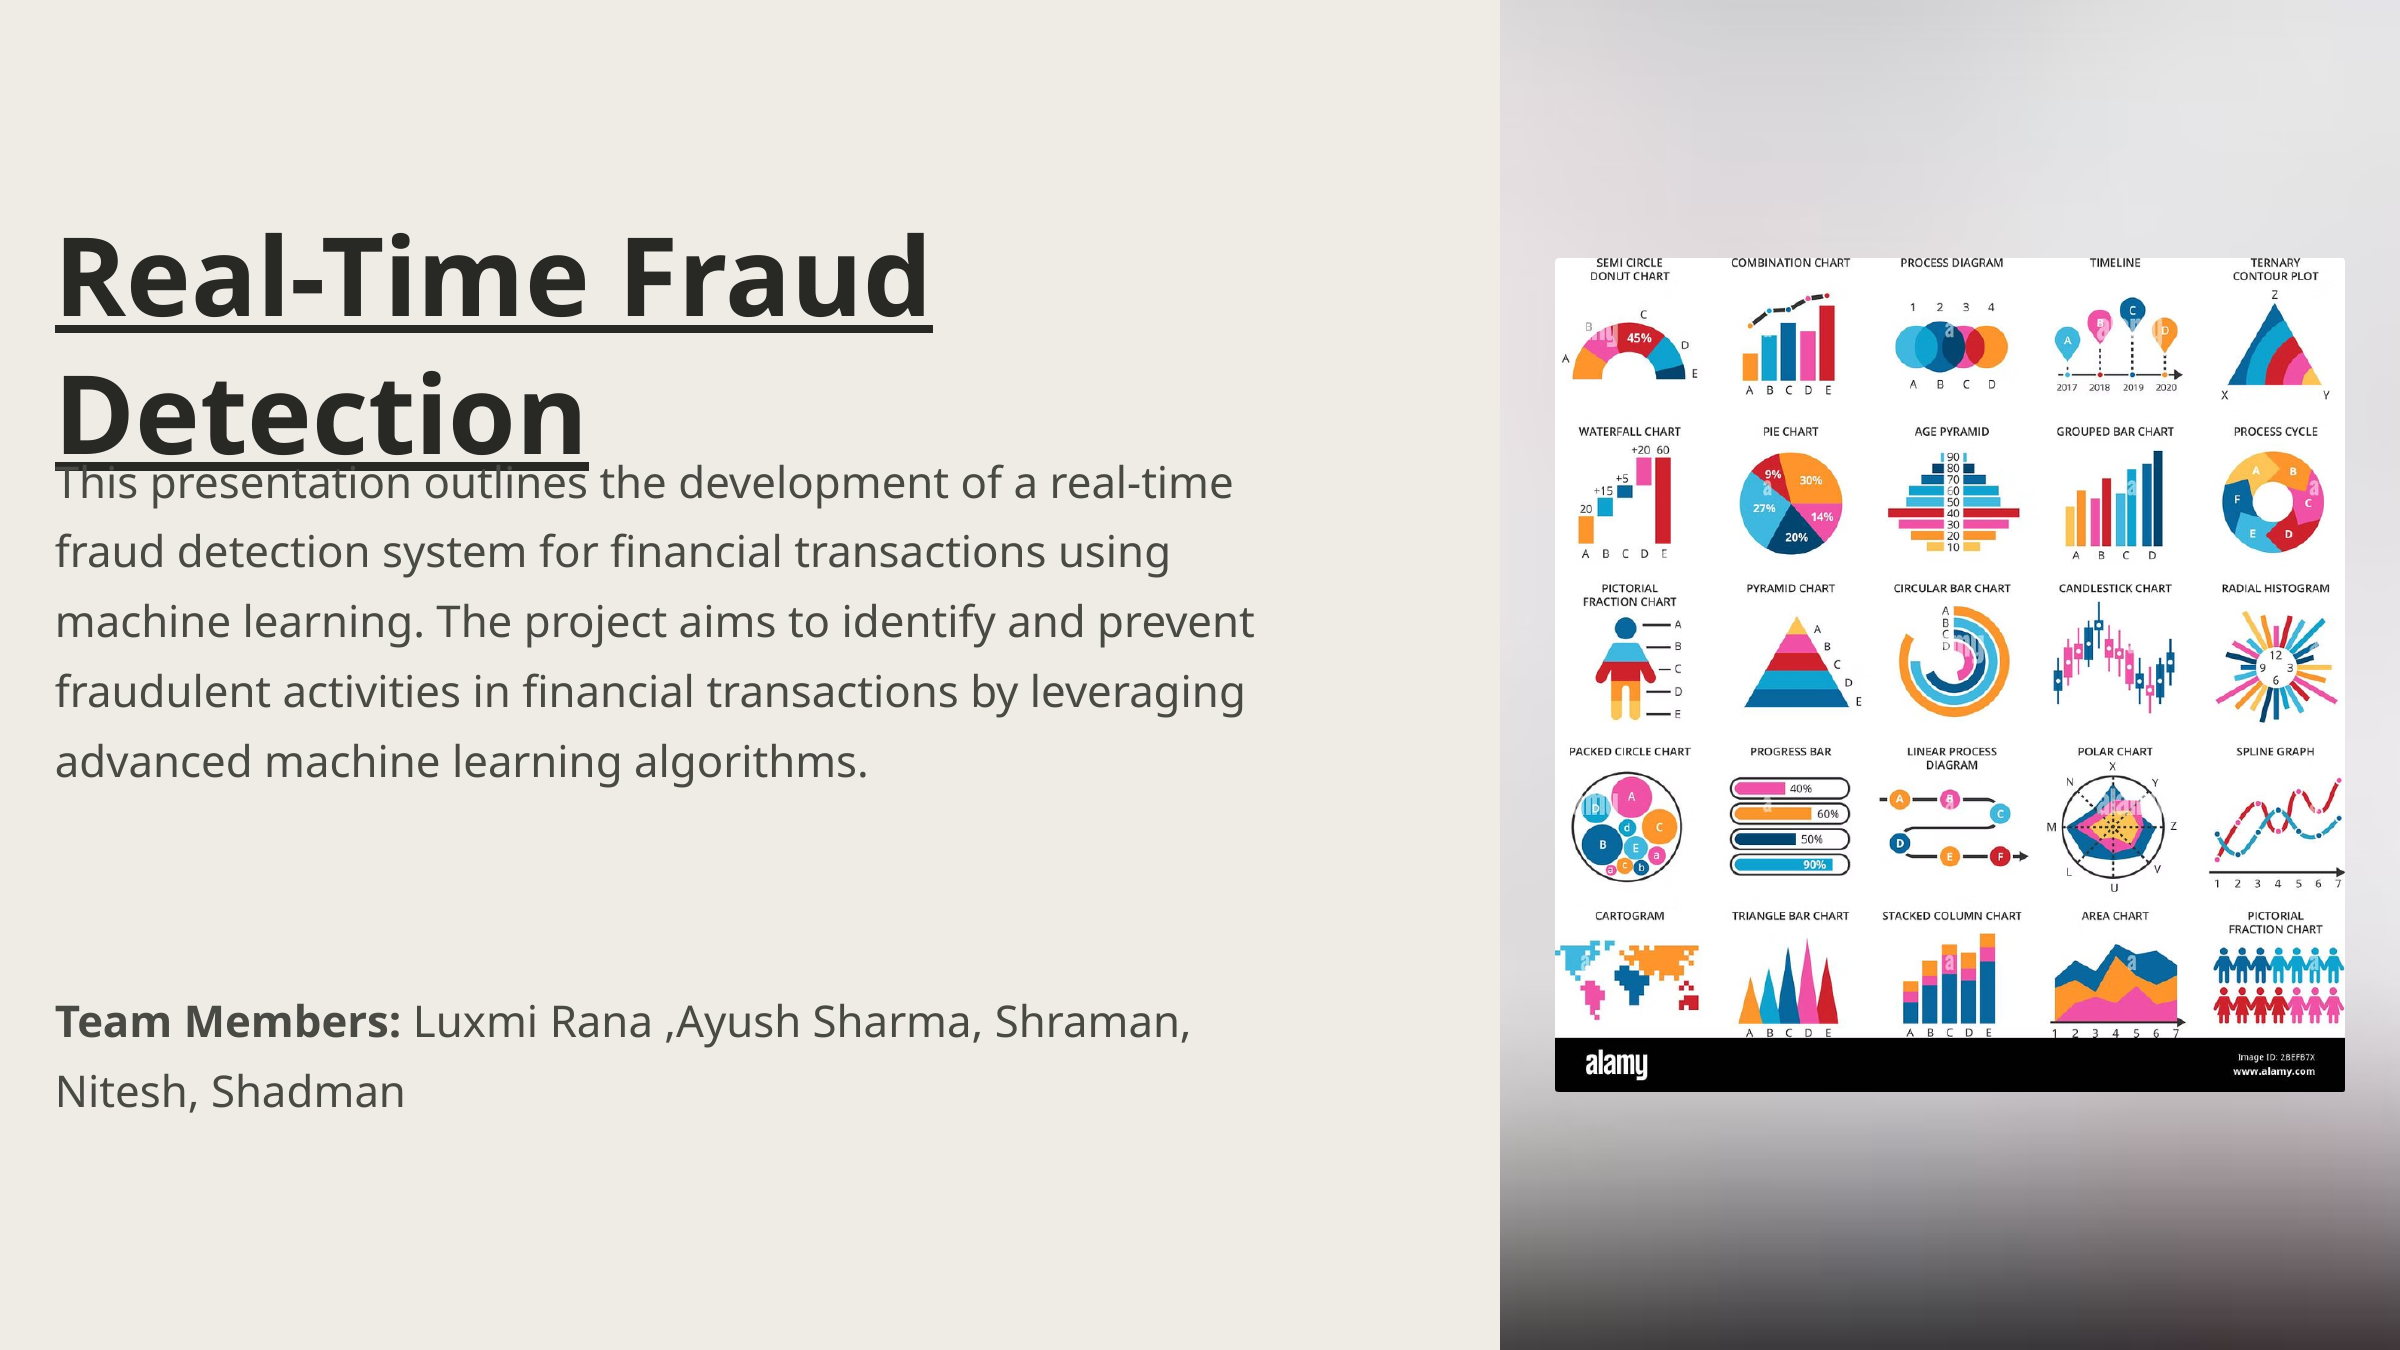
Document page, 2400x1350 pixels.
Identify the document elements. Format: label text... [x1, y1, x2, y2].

text_box This presentation outlines the development of a real-time fraud detection system for financial transactions using machine learning. The project aims to identify and prevent fraudulent activities in financial transactions by leveraging advanced machine learning algorithms. [54, 437, 1346, 852]
text_box Real-Time Fraud Detection [55, 201, 1480, 509]
text_box Team Members: Luxmi Rana ,Ayush Sharma, Shraman, Nitesh, Shadman [54, 976, 1346, 1118]
picture [1499, 0, 2400, 1350]
